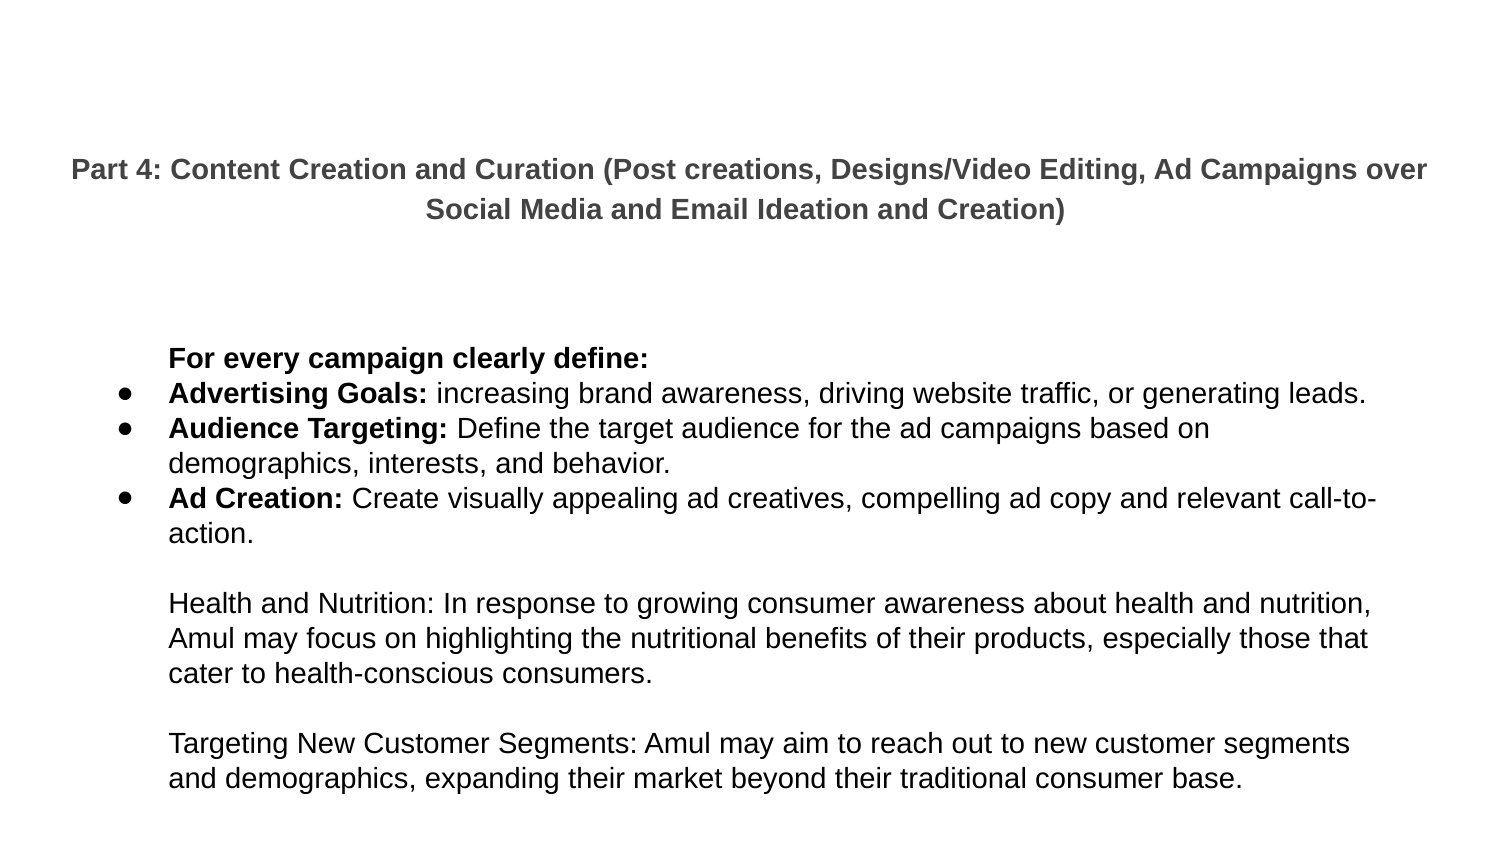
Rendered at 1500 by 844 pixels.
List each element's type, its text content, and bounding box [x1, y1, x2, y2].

text_box For every campaign clearly define: Advertising Goals: increasing brand awareness, driving website traffic, or generating leads. Audience Targeting: Define the target audience for the ad campaigns based on demographics, interests, and behavior. Ad Creation: Create visually appealing ad creatives, compelling ad copy and relevant call-to-action. Health and Nutrition: In response to growing consumer awareness about health and nutrition, Amul may focus on highlighting the nutritional benefits of their products, especially those that cater to health-conscious consumers. Targeting New Customer Segments: Amul may aim to reach out to new customer segments and demographics, expanding their market beyond their traditional consumer base. [78, 324, 1422, 809]
text_box Part 4: Content Creation and Curation (Post creations, Designs/Video Editing, Ad Campaigns over Social Media and Email Ideation and Creation) [29, 130, 1471, 241]
